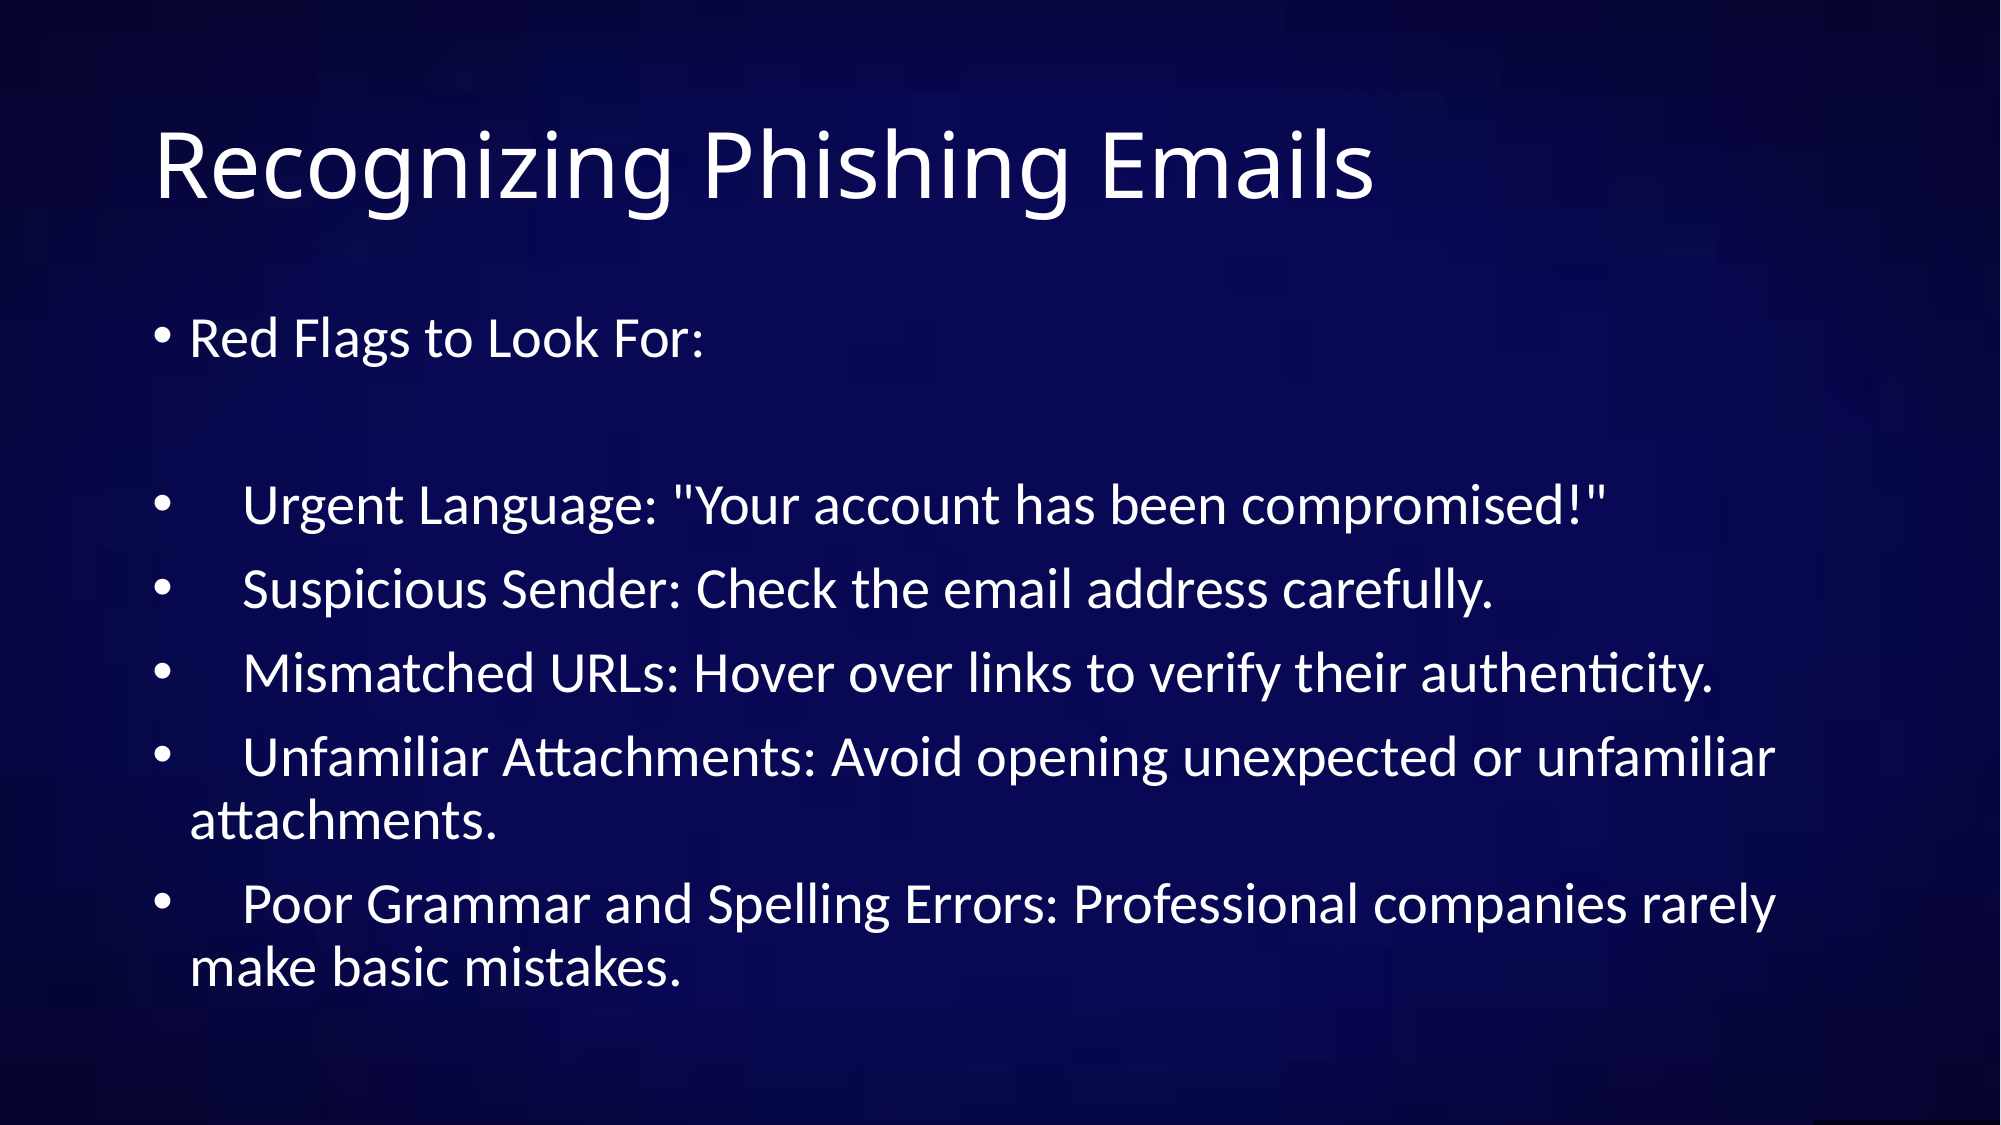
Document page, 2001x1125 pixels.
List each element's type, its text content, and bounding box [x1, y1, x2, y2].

picture [0, 0, 2001, 1125]
list Red Flags to Look For: Urgent Language: "Your account has been compromised!" Suspicious Sender: Check the email address carefully. Mismatched URLs: Hover over links to verify their authenticity. Unfamiliar Attachments: Avoid opening unexpected or unfamiliar attachments. Poor Grammar and Spelling Errors: Professional companies rarely make basic mistakes. [137, 299, 1863, 1014]
title Recognizing Phishing Emails [137, 59, 1863, 278]
